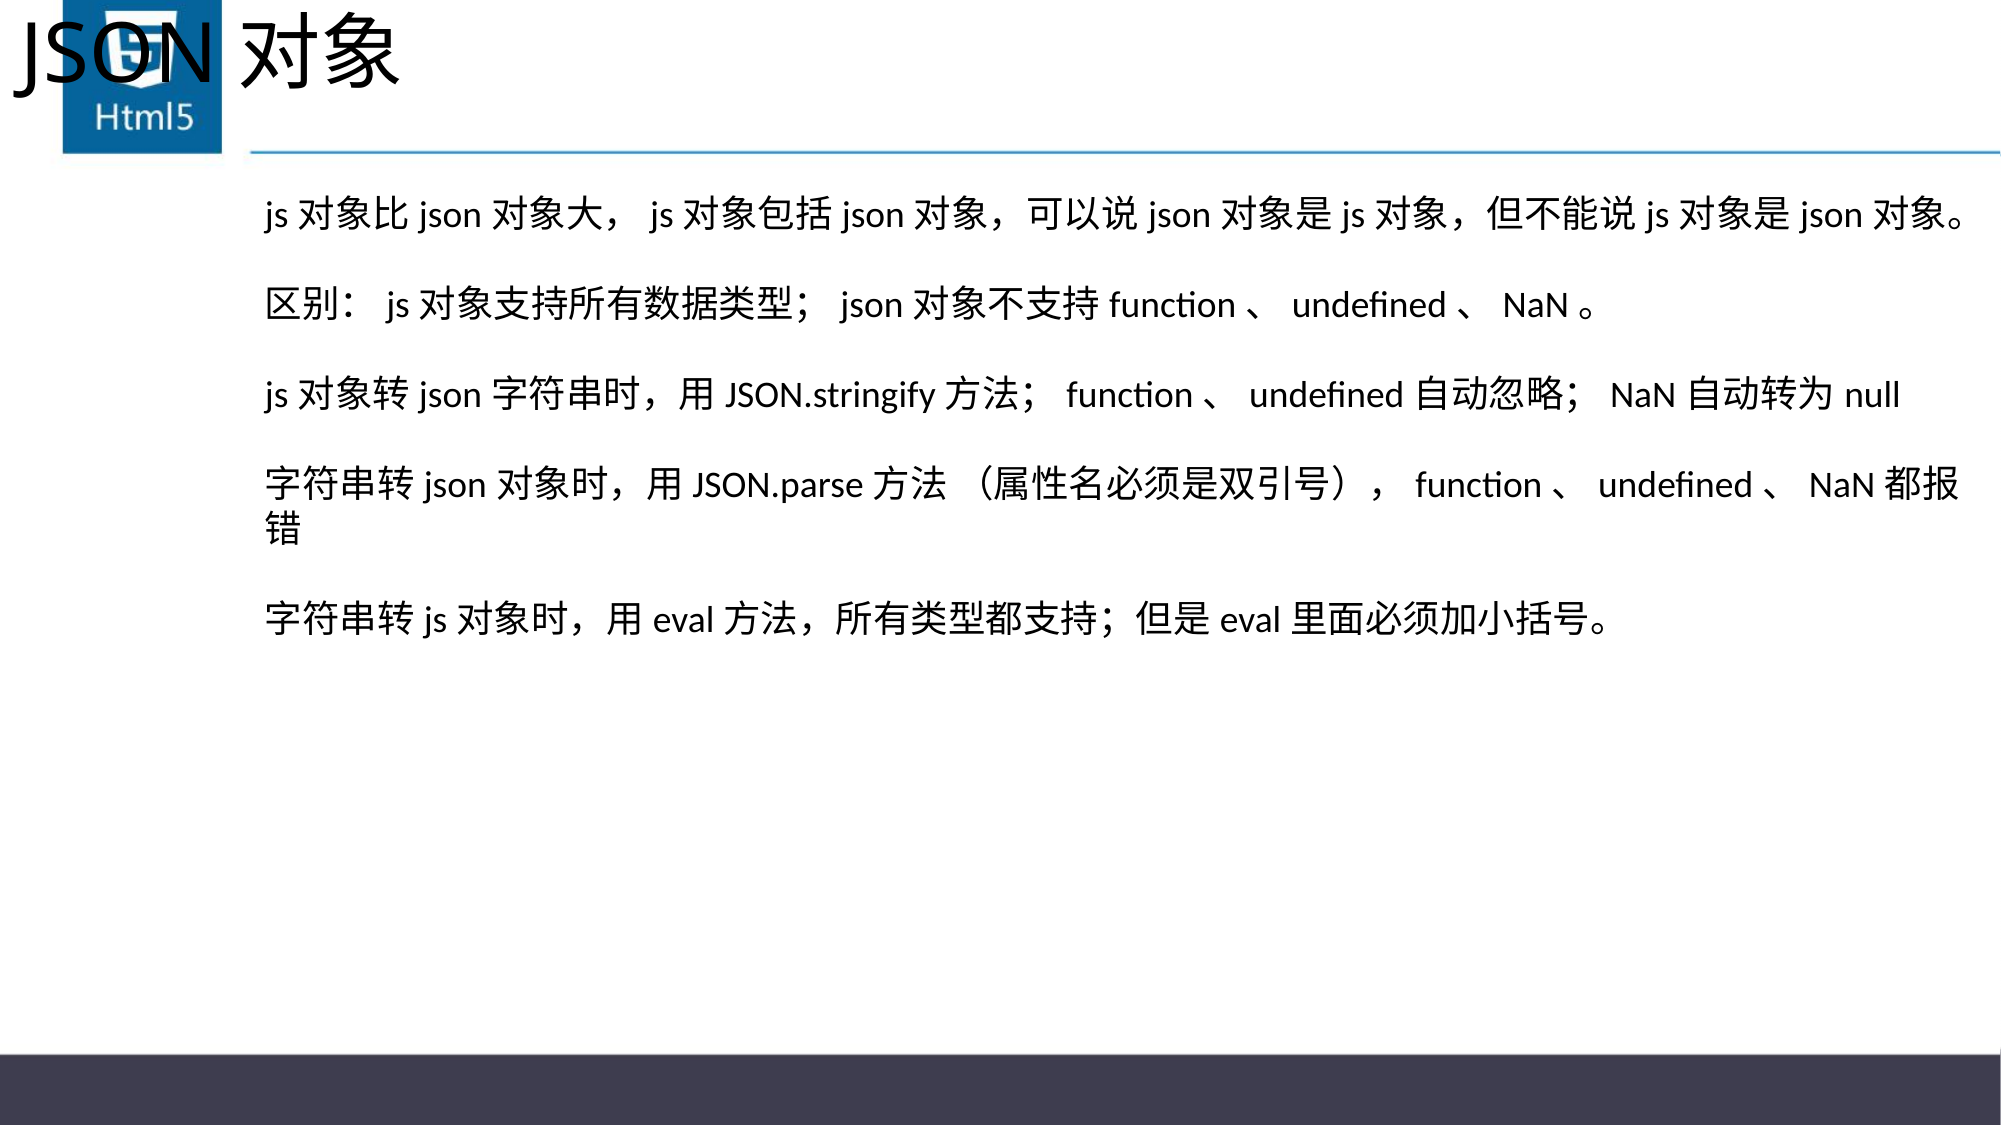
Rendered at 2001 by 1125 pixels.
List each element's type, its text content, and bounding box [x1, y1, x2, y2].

title JSON对象 [6, 3, 1997, 152]
list js对象比json对象大，js对象包括json对象，可以说json对象是js对象，但不能说js对象是json对象。 区别：js对象支持所有数据类型；json对象不支持function、undefined、NaN。 js对象转json字符串时，用JSON.stringify方法；function、undefined自动忽略；NaN自动转为null 字符串转json对象时，用JSON.parse方法 （属性名必须是双引号），function、undefined、NaN都报错 字符串转js对象时，用eval方法，所有类型都支持；但是eval里面必须加小括号。 [249, 182, 1982, 1026]
picture [0, 0, 2001, 1125]
